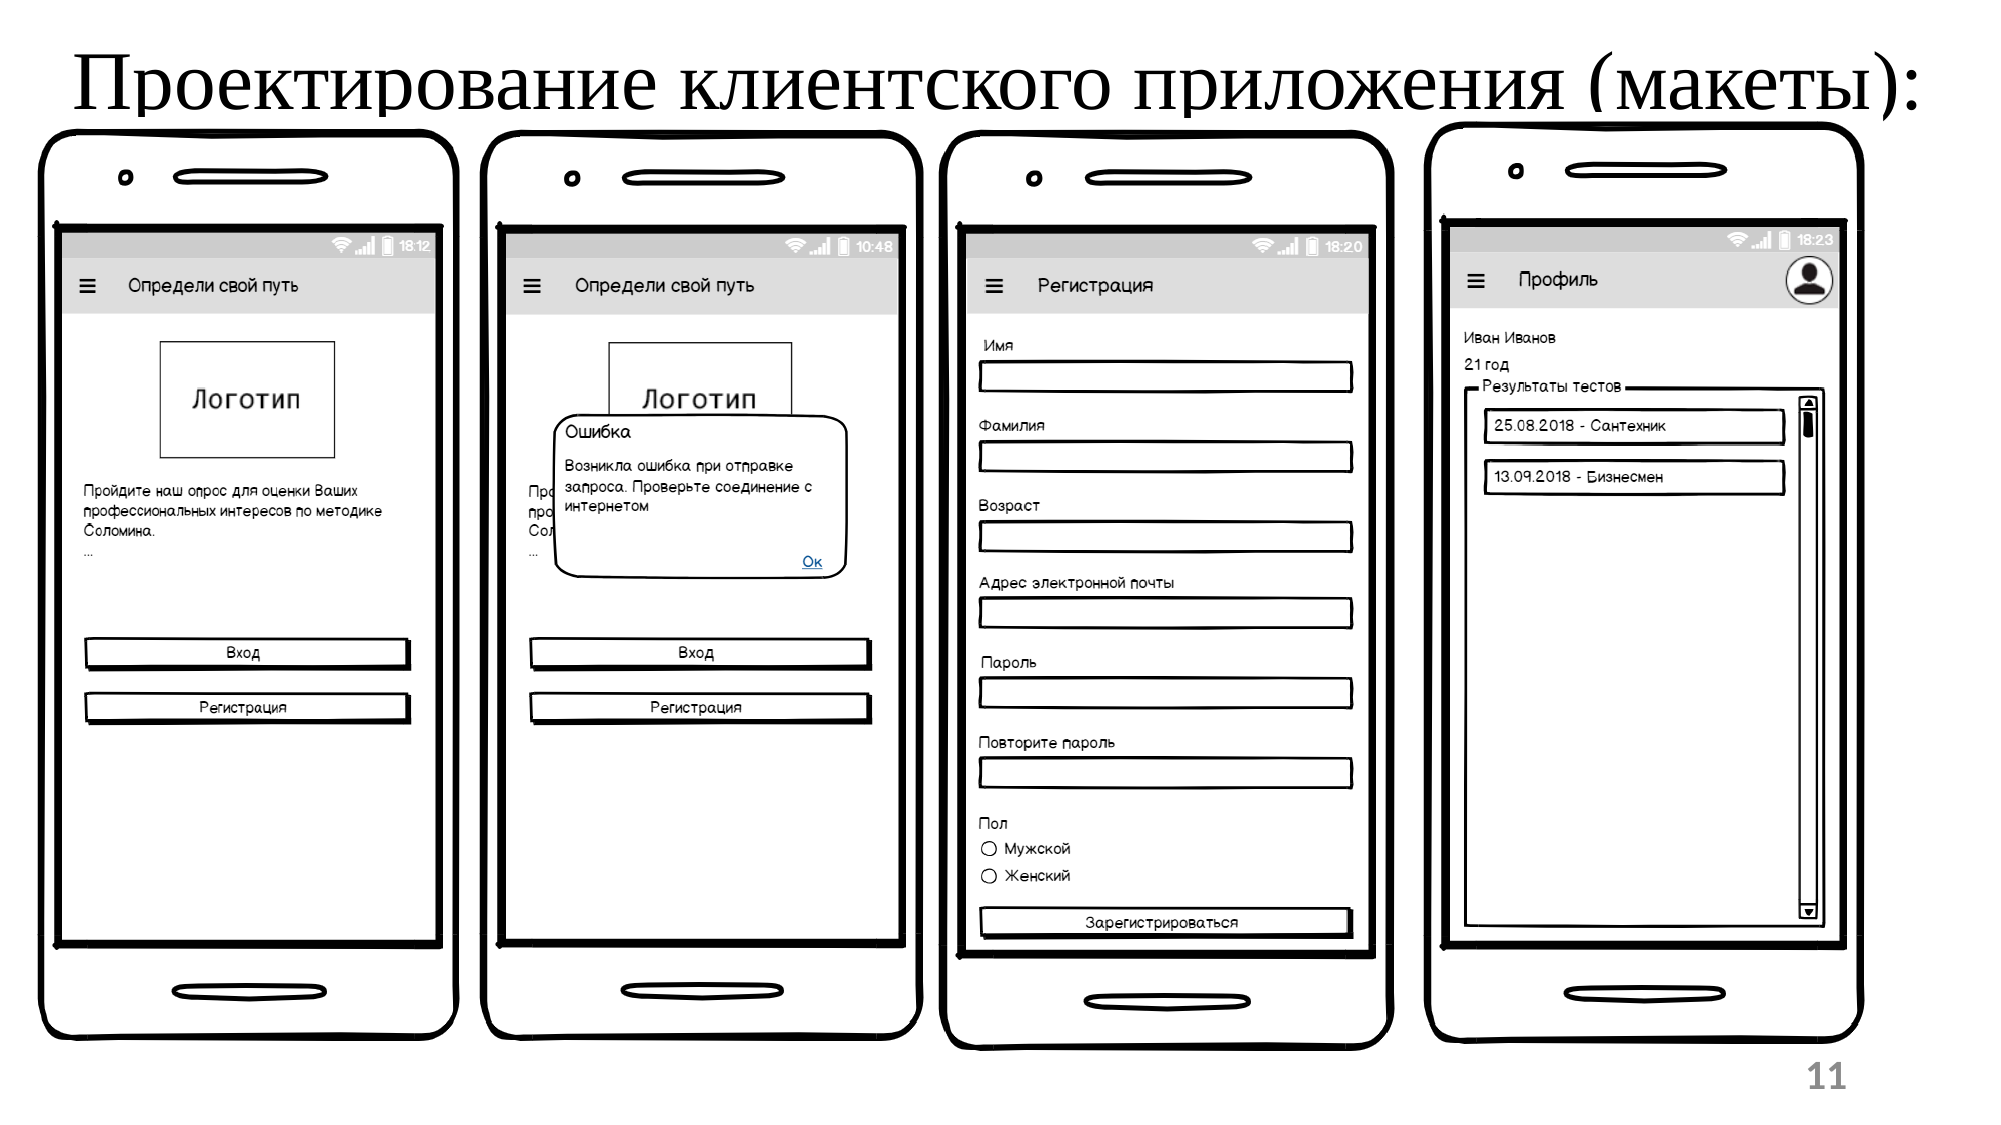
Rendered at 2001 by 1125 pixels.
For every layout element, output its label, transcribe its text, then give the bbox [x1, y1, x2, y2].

slide_number 11 [1412, 1050, 1863, 1103]
text_box Проектирование клиентского приложения (макеты): [23, 18, 1973, 134]
picture [23, 111, 1884, 1064]
